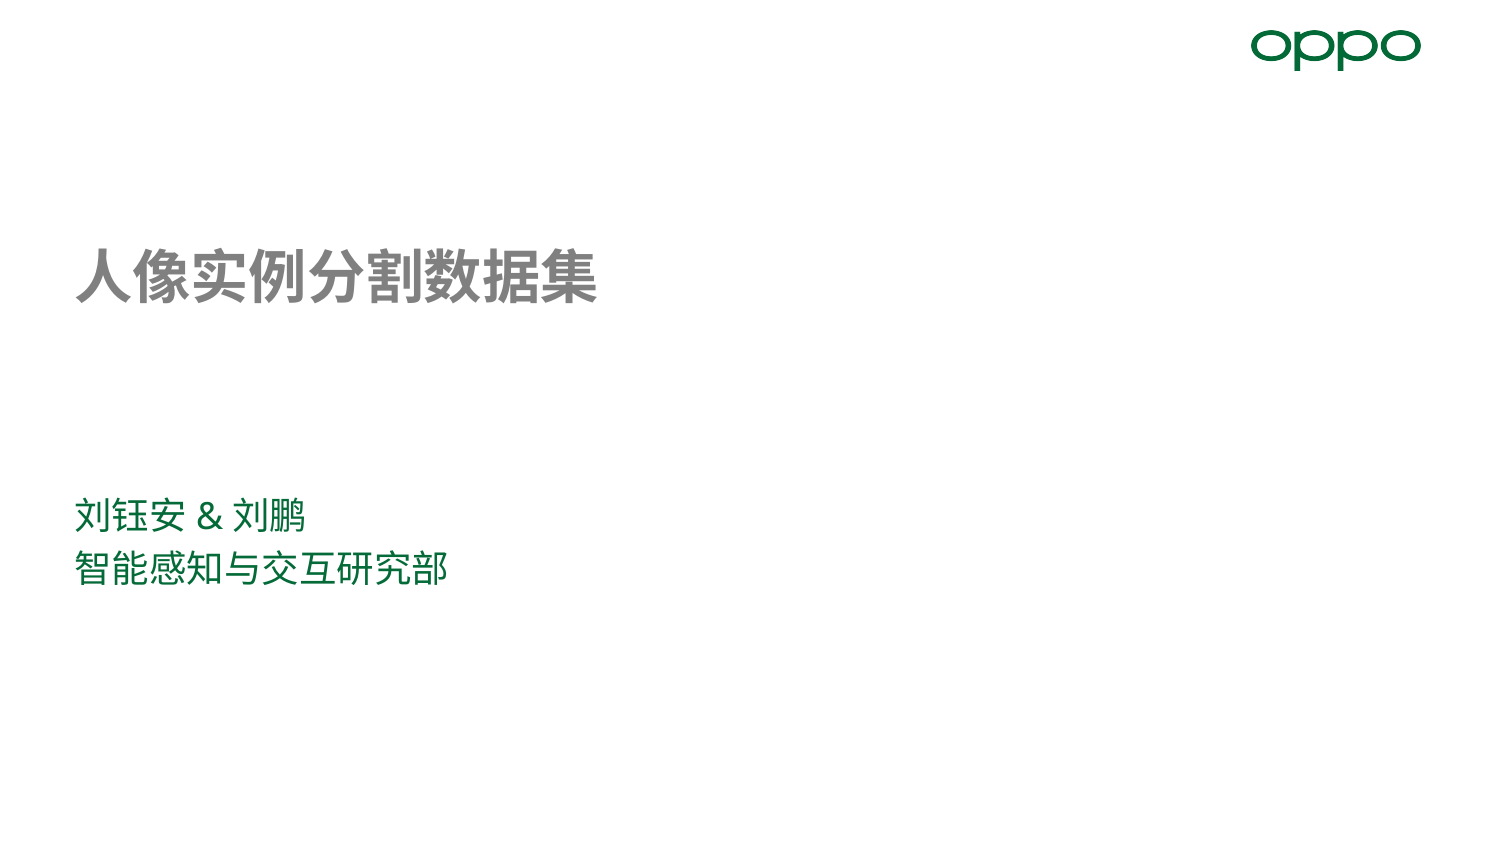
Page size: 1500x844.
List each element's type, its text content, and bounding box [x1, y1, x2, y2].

picture [1251, 30, 1421, 71]
list 刘钰安&刘鹏 智能感知与交互研究部 [74, 491, 1362, 780]
title 人像实例分割数据集 [74, 240, 1362, 341]
